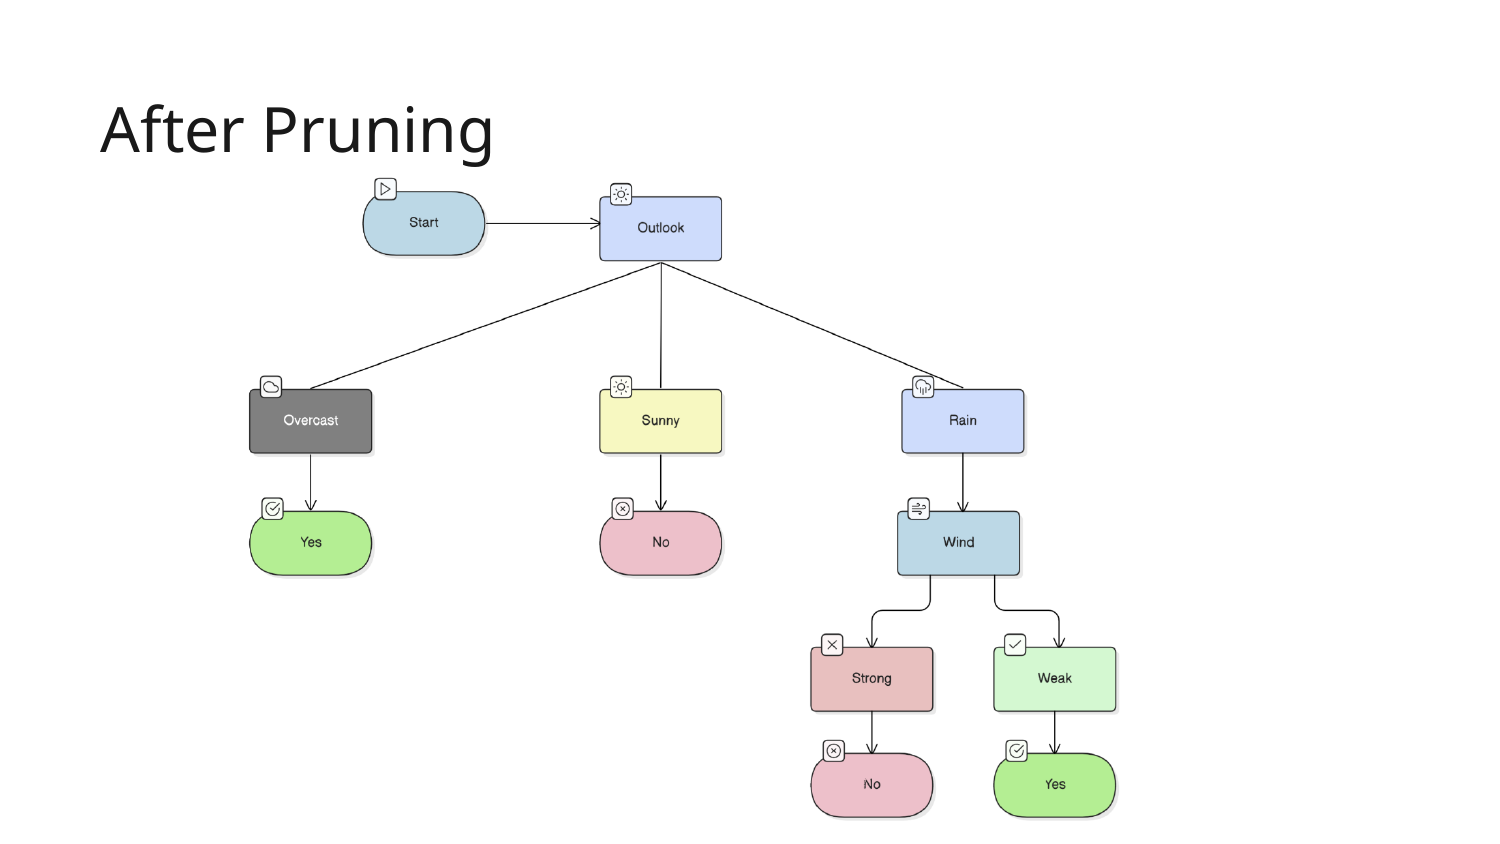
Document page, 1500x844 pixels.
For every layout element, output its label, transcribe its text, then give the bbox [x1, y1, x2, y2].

title After Pruning [85, 75, 999, 189]
picture [239, 170, 1122, 828]
